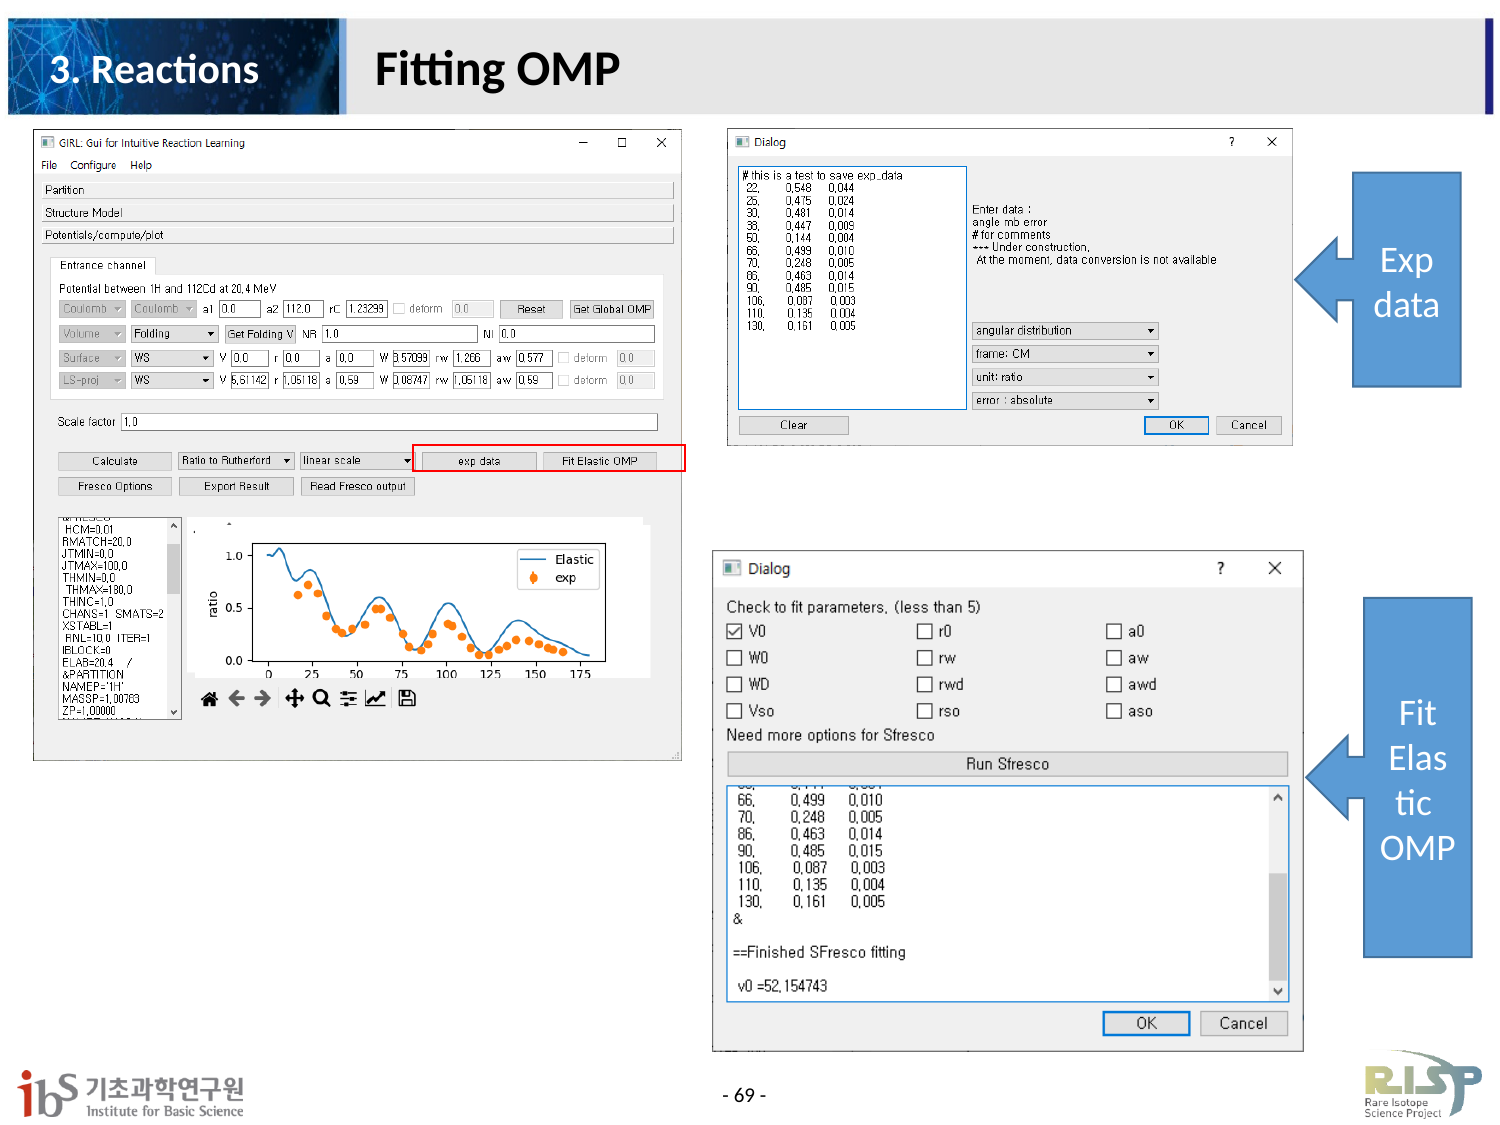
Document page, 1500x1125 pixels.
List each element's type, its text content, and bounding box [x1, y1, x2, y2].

picture [1364, 1049, 1482, 1119]
picture [712, 550, 1304, 1052]
text_box Fit Elastic OMP [1304, 596, 1473, 959]
picture [2, 10, 1500, 761]
text_box Exp data [1293, 171, 1462, 388]
picture [17, 1070, 243, 1117]
text_box [682, 444, 686, 472]
